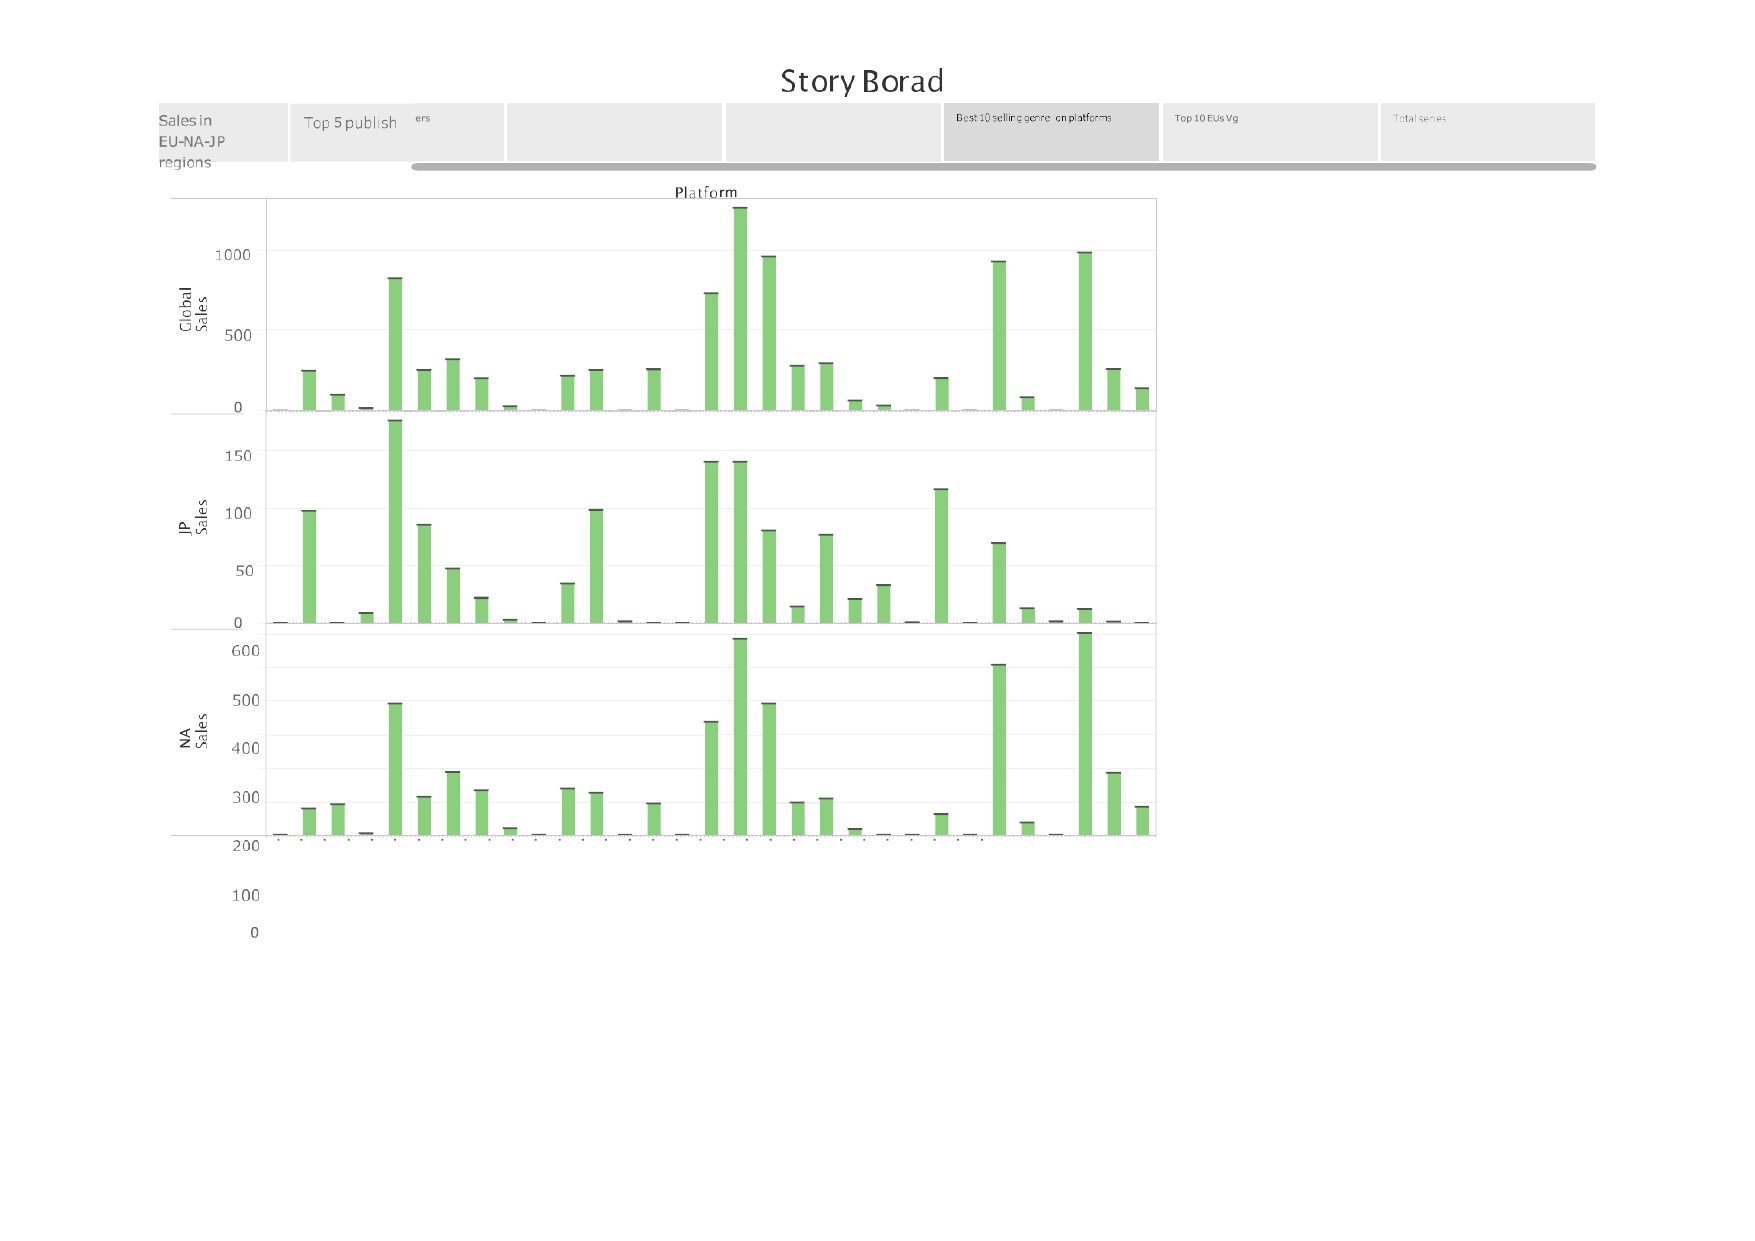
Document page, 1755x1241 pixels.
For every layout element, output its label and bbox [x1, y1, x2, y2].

text_box [1078, 254, 1092, 367]
text_box [752, 256, 777, 408]
picture [232, 791, 259, 803]
picture [233, 694, 259, 706]
text_box [676, 185, 737, 198]
picture [226, 507, 252, 519]
text_box [718, 207, 748, 408]
text_box [265, 410, 1158, 837]
text_box [235, 565, 259, 577]
text_box [782, 369, 1158, 410]
text_box [992, 263, 1006, 367]
text_box [179, 714, 207, 749]
picture [232, 645, 259, 657]
text_box [864, 68, 943, 92]
text_box [446, 361, 460, 367]
text_box [170, 401, 243, 415]
text_box [251, 927, 259, 938]
picture [232, 839, 259, 852]
picture [225, 329, 252, 341]
text_box [179, 500, 207, 537]
text_box [265, 369, 713, 409]
picture [215, 249, 250, 261]
text_box [170, 617, 243, 630]
text_box [159, 102, 1597, 171]
text_box [705, 295, 713, 367]
picture [226, 449, 252, 462]
text_box [178, 288, 208, 332]
text_box [781, 69, 855, 98]
text_box [388, 280, 402, 367]
picture [232, 742, 259, 754]
picture [233, 889, 259, 901]
